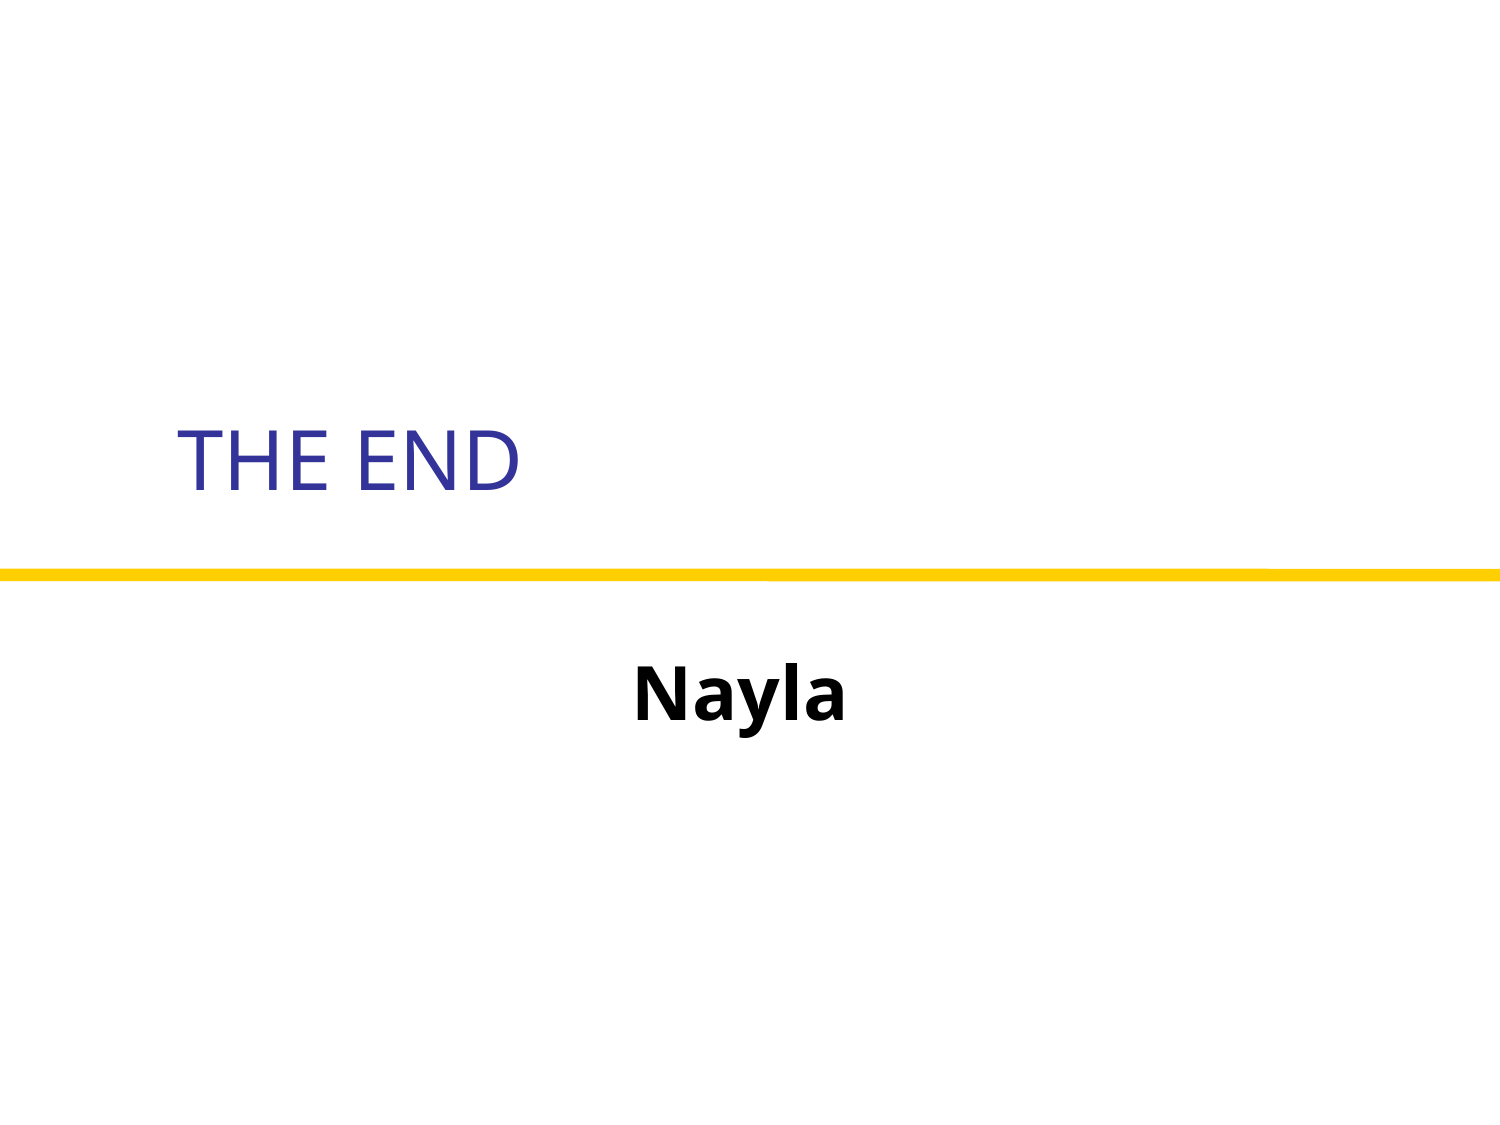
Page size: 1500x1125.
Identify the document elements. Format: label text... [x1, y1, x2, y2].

subtitle Nayla [224, 637, 1276, 926]
title THE END [162, 274, 1438, 516]
